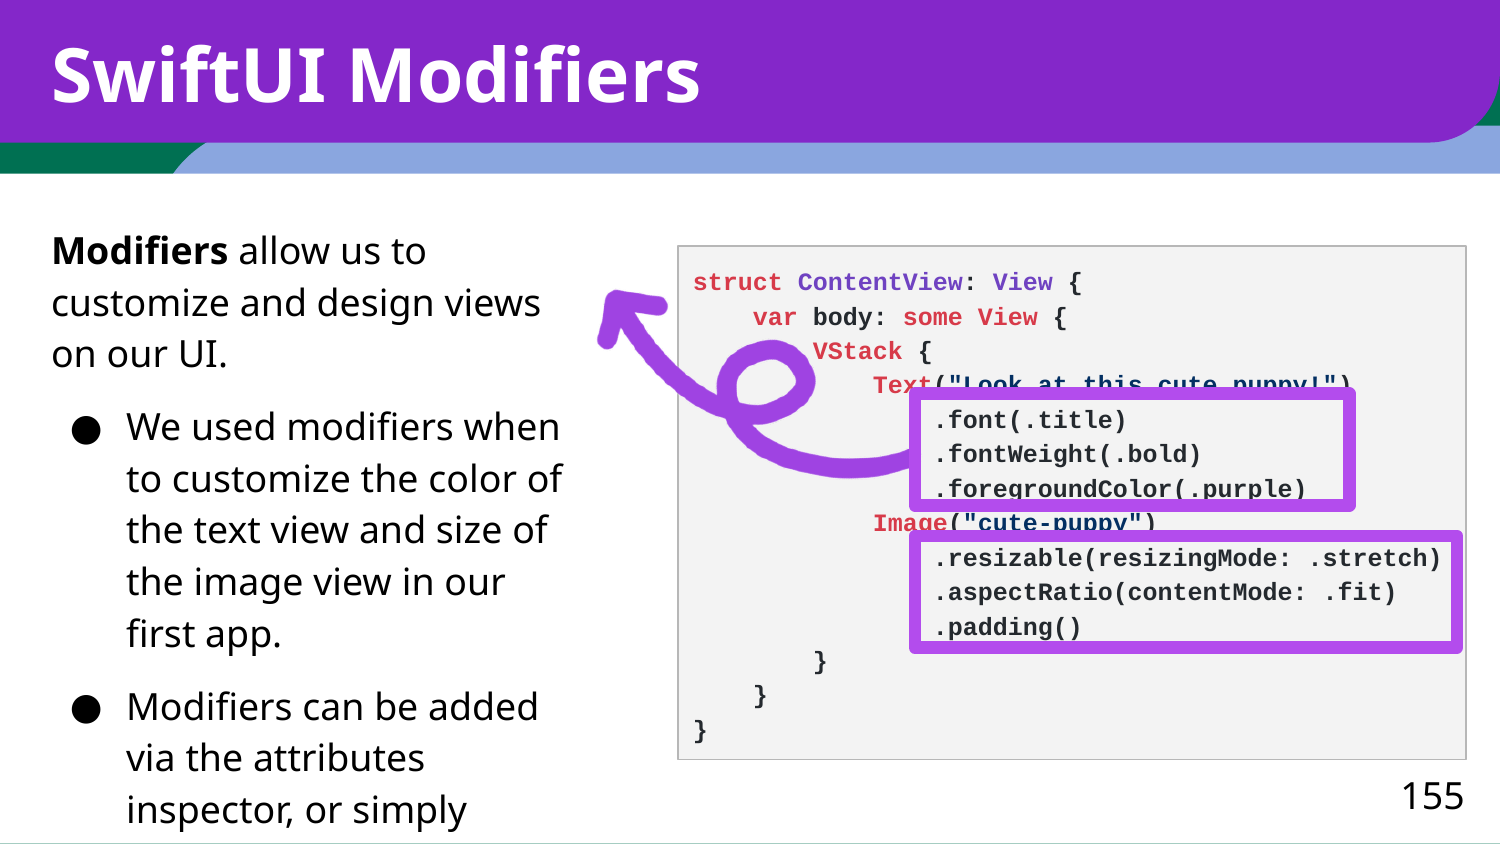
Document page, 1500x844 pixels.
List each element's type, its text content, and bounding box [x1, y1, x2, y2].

title SwiftUI Modifiers [36, 11, 1307, 134]
picture [518, 173, 968, 623]
text_box [922, 393, 1350, 506]
list Modifiers allow us to customize and design views on our UI. We used modifiers when to customize the color of the text view and size of the image view in our first app. Modifiers can be added via the attributes inspector, or simply typed directly in the editor. [36, 205, 588, 801]
text_box [914, 535, 1457, 648]
text_box struct ContentView: View { var body: some View { VStack { Text("Look at this cute puppy!") .font(.title) .fontWeight(.bold) .foregroundColor(.purple) Image("cute-puppy") .resizable(resizingMode: .stretch) .aspectRatio(contentMode: .fit) .padding() } } } [677, 246, 1466, 760]
